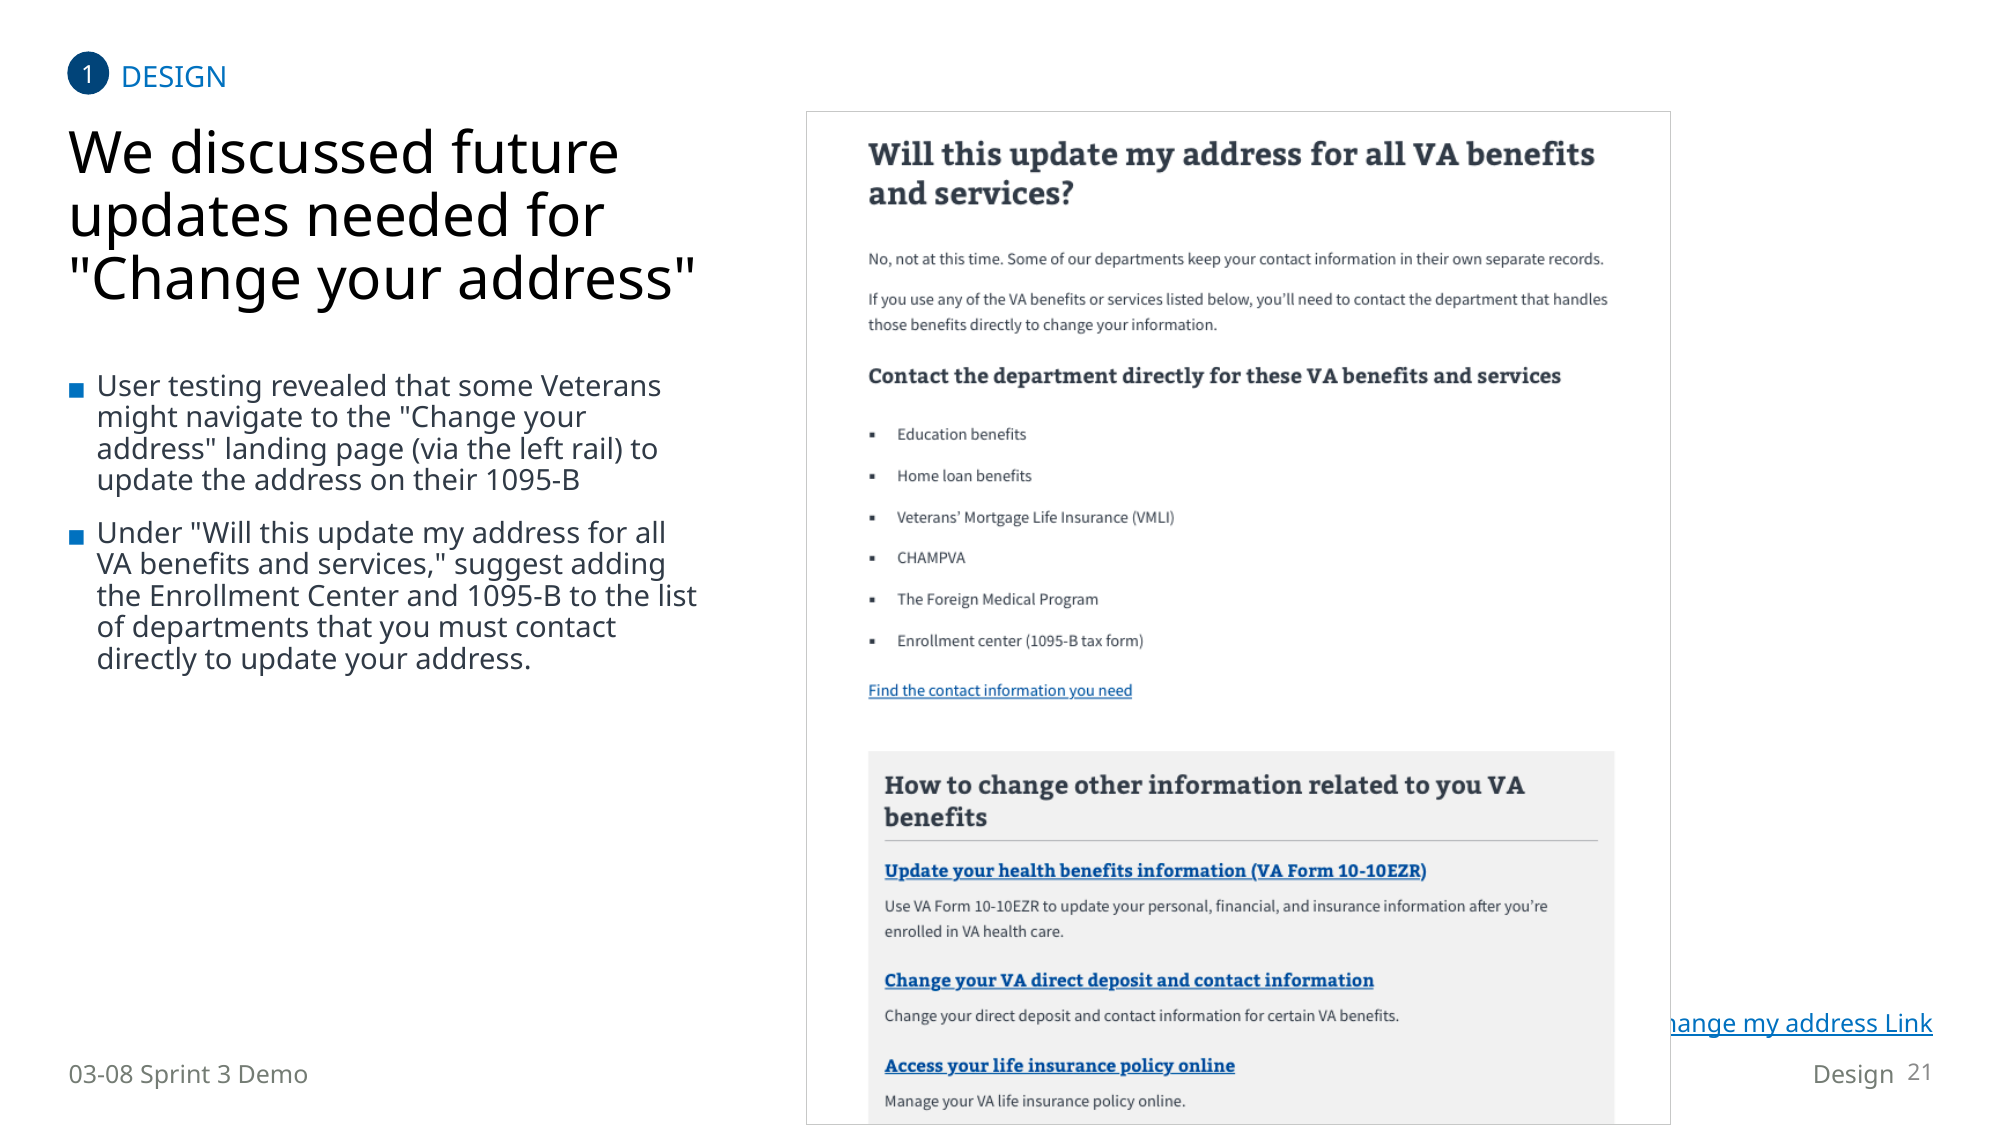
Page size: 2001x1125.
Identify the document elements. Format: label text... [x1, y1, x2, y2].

picture [806, 111, 1671, 1125]
text_box We discussed future updates needed for "Change your address" [68, 123, 789, 239]
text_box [67, 50, 913, 112]
list User testing revealed that some Veterans might navigate to the "Change your address" landing page (via the left rail) to update the address on their 1095-B Under "Will this update my address for all VA benefits and services," suggest adding the Enrollment Center and 1095-B to the list of departments that you must contact directly to update your address. [51, 363, 721, 885]
text_box 03-08 Sprint 3 Demo [68, 1051, 516, 1097]
text_box 21 [1882, 1049, 1949, 1103]
text_box Change my address Link [1675, 999, 1949, 1049]
text_box Design [1785, 1051, 1910, 1097]
